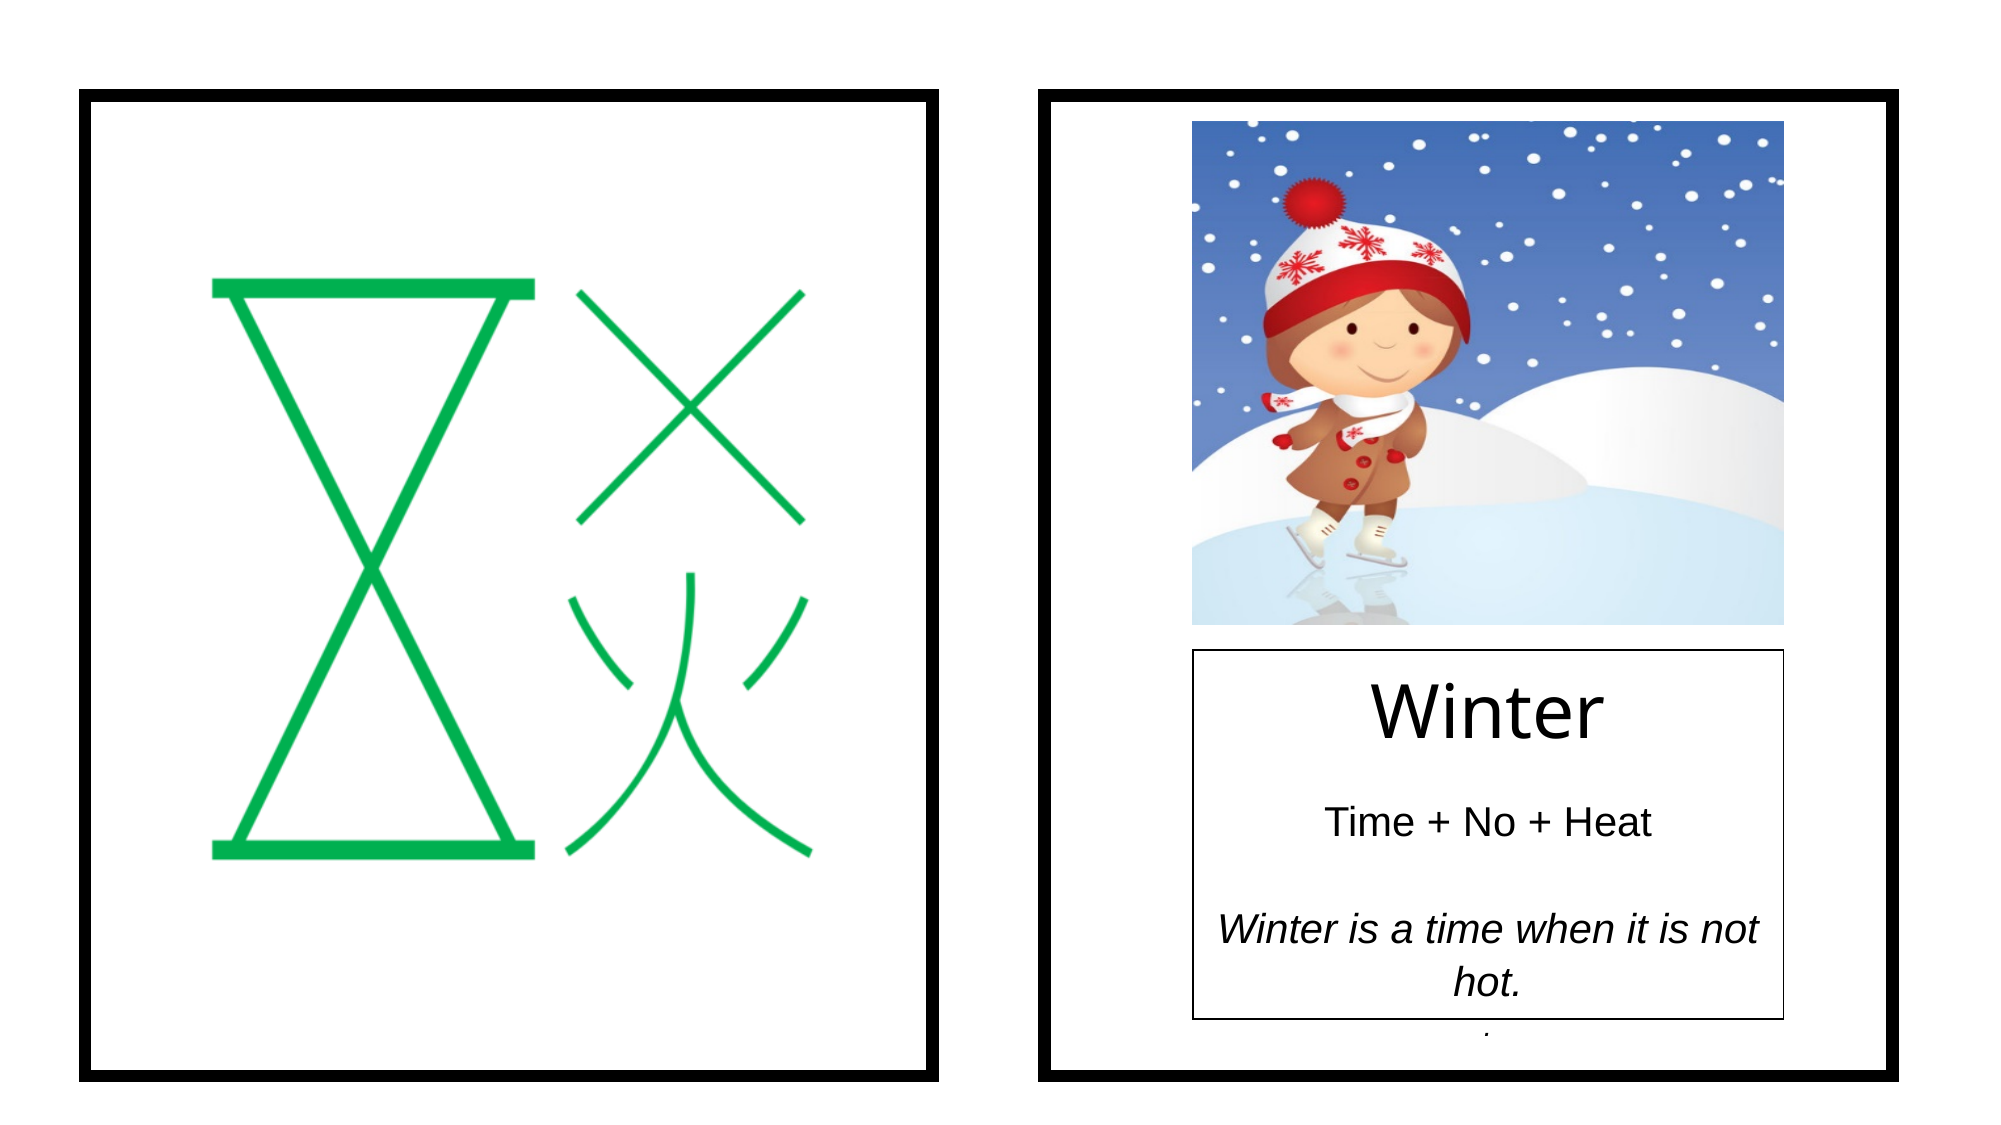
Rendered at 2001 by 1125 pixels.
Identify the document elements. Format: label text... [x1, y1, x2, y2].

text_box [84, 95, 934, 1077]
picture [1192, 121, 1784, 625]
text_box [1044, 95, 1893, 1077]
text_box Winter Time + No + Heat Winter is a time when it is not hot. . [1192, 650, 1784, 1019]
picture [177, 242, 845, 920]
